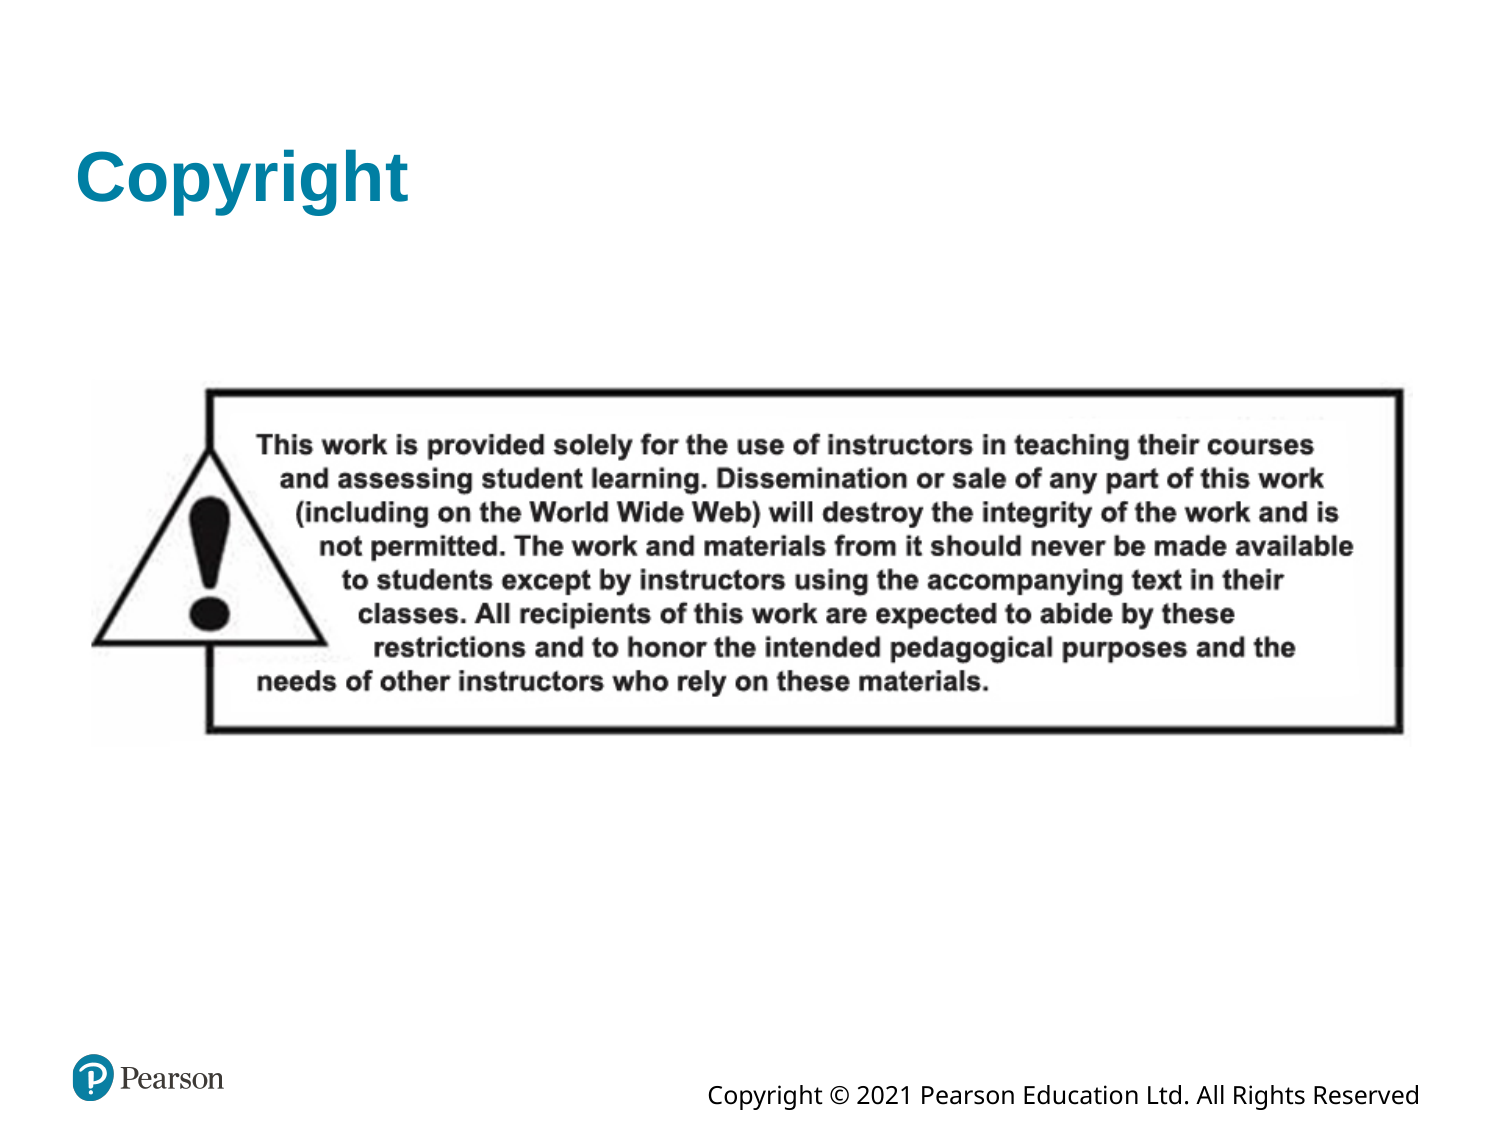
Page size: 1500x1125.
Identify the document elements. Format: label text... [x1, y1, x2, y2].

picture [72, 1087, 83, 1101]
picture [98, 1054, 224, 1101]
title Copyright [75, 35, 1425, 216]
picture [80, 1063, 106, 1088]
picture [87, 377, 1413, 748]
picture [72, 1054, 88, 1070]
